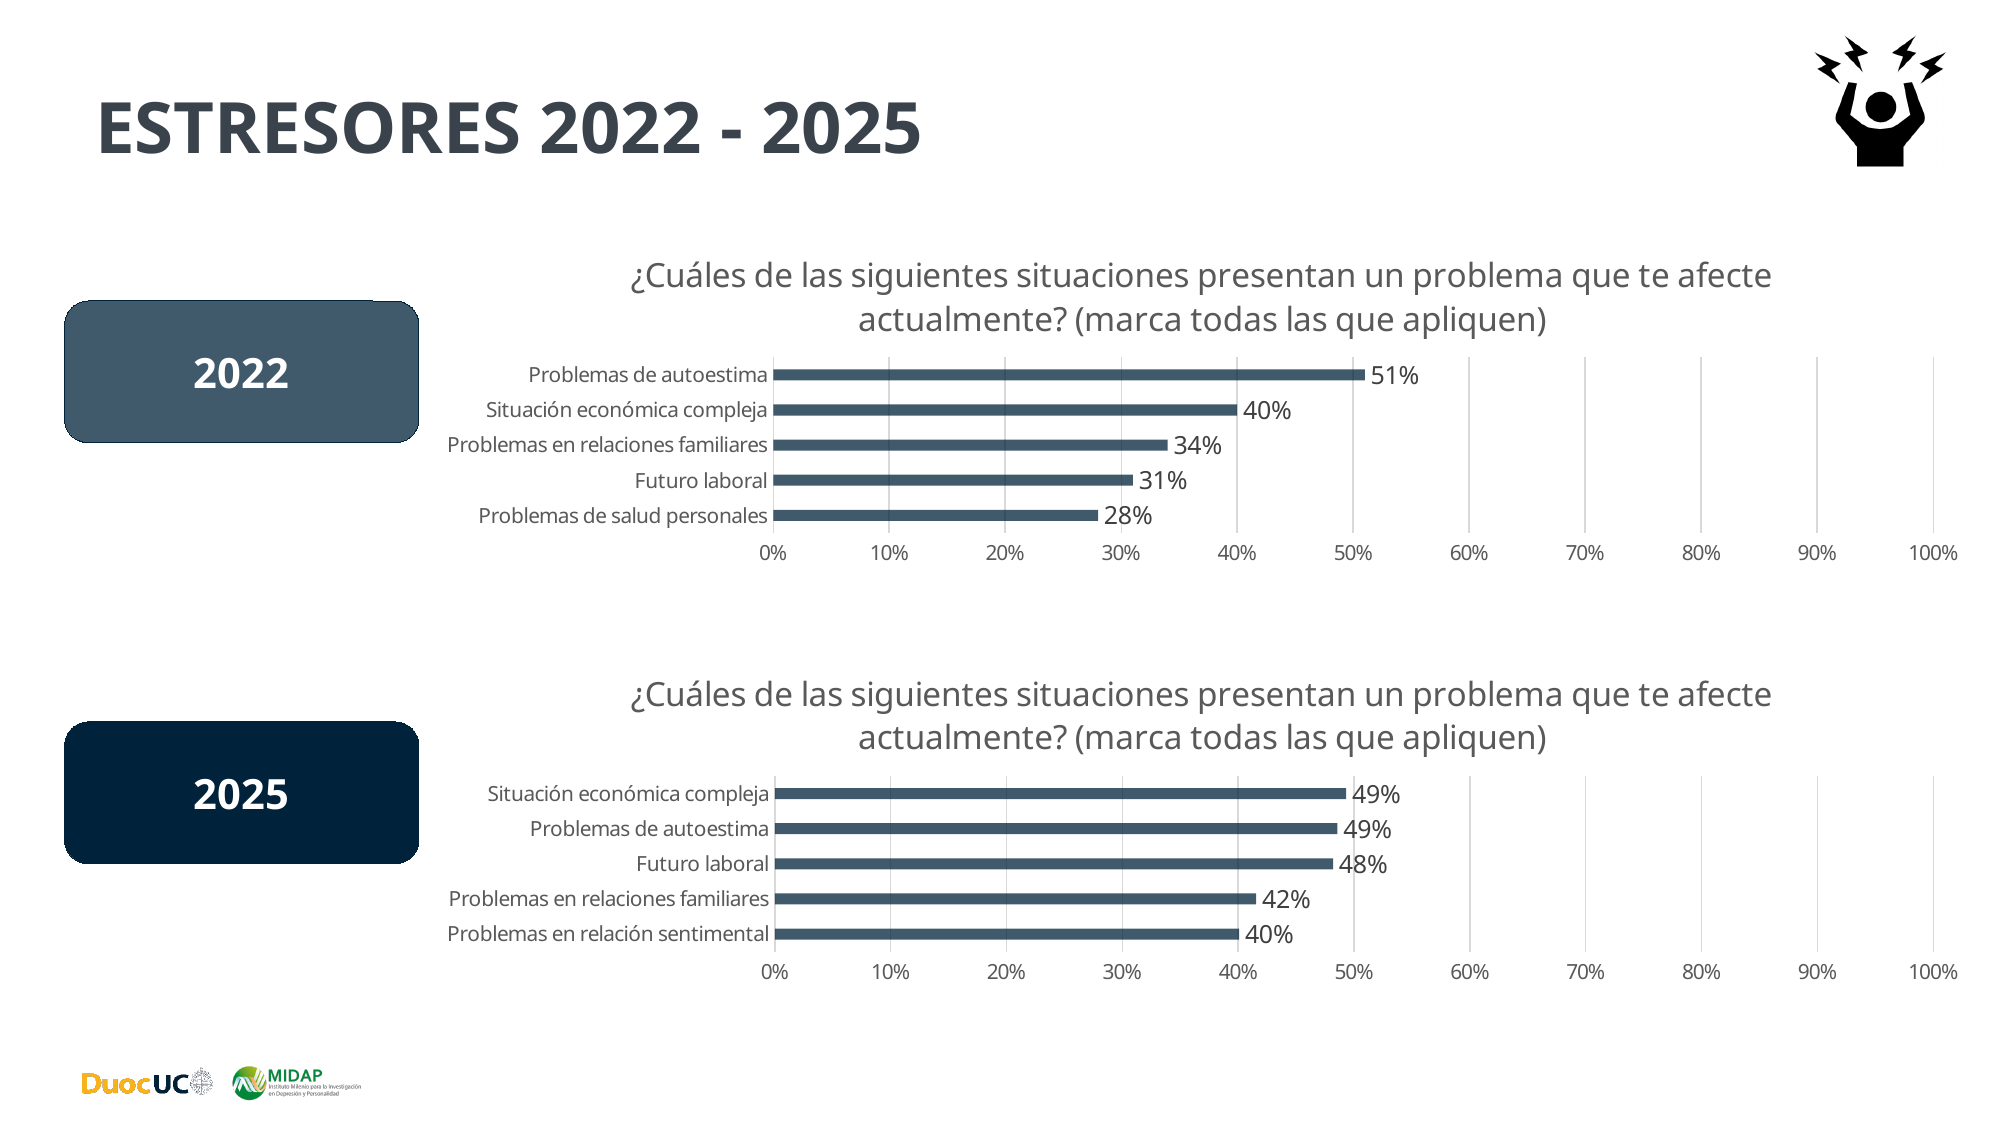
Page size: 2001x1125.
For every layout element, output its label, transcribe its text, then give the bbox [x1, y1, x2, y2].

text_box 2025 [64, 721, 409, 864]
text_box 2022 [64, 300, 409, 443]
chart [415, 646, 1991, 993]
chart [415, 227, 1991, 575]
title Estresores 2022 - 2025 [80, 59, 1990, 202]
picture [1804, 32, 1956, 182]
picture [80, 1051, 392, 1115]
